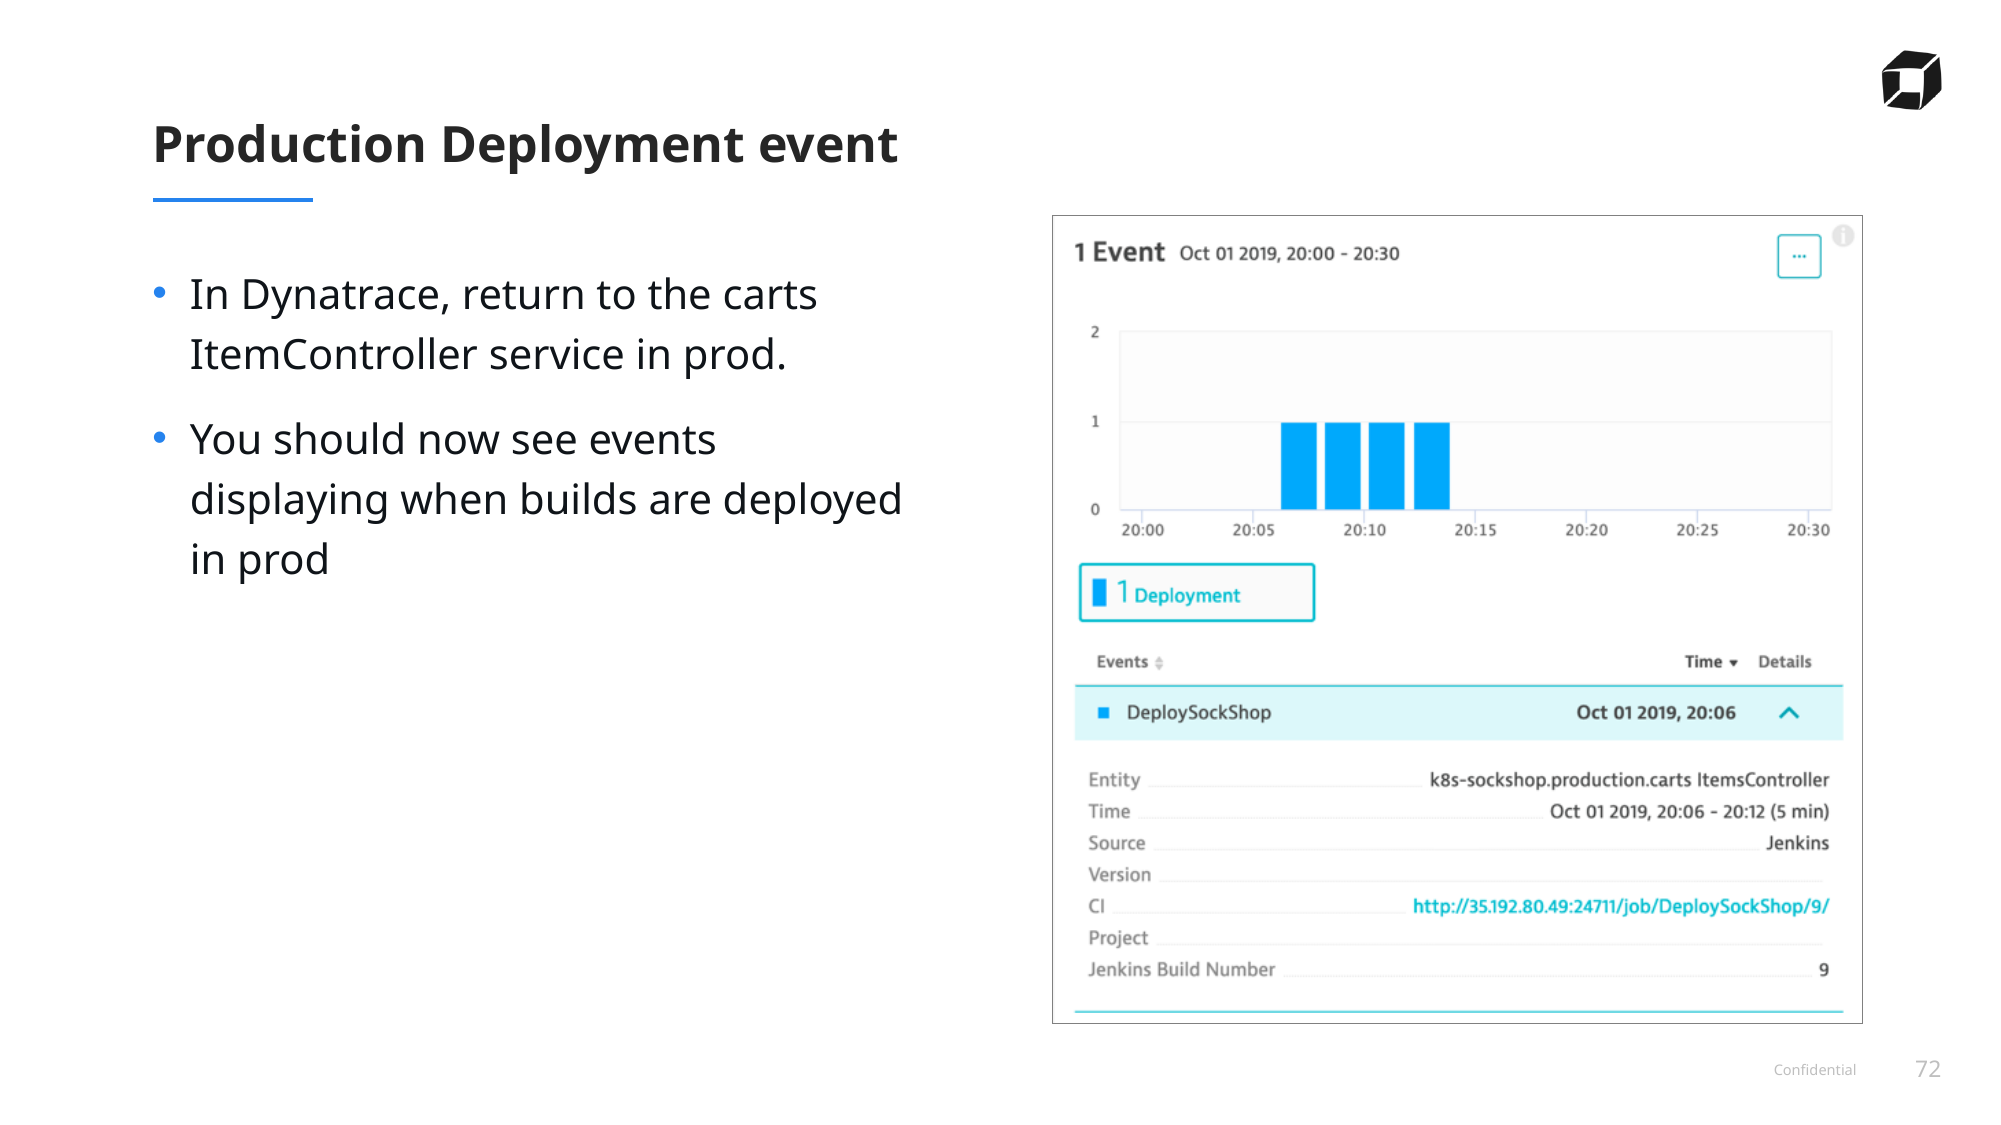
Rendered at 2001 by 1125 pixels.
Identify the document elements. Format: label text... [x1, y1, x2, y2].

list In Dynatrace, return to the carts ItemController service in prod. You should now see events displaying when builds are deployed in prod [137, 249, 919, 724]
picture [1881, 50, 1942, 110]
picture [1052, 215, 1863, 1024]
title Production Deployment event [137, 59, 1863, 181]
